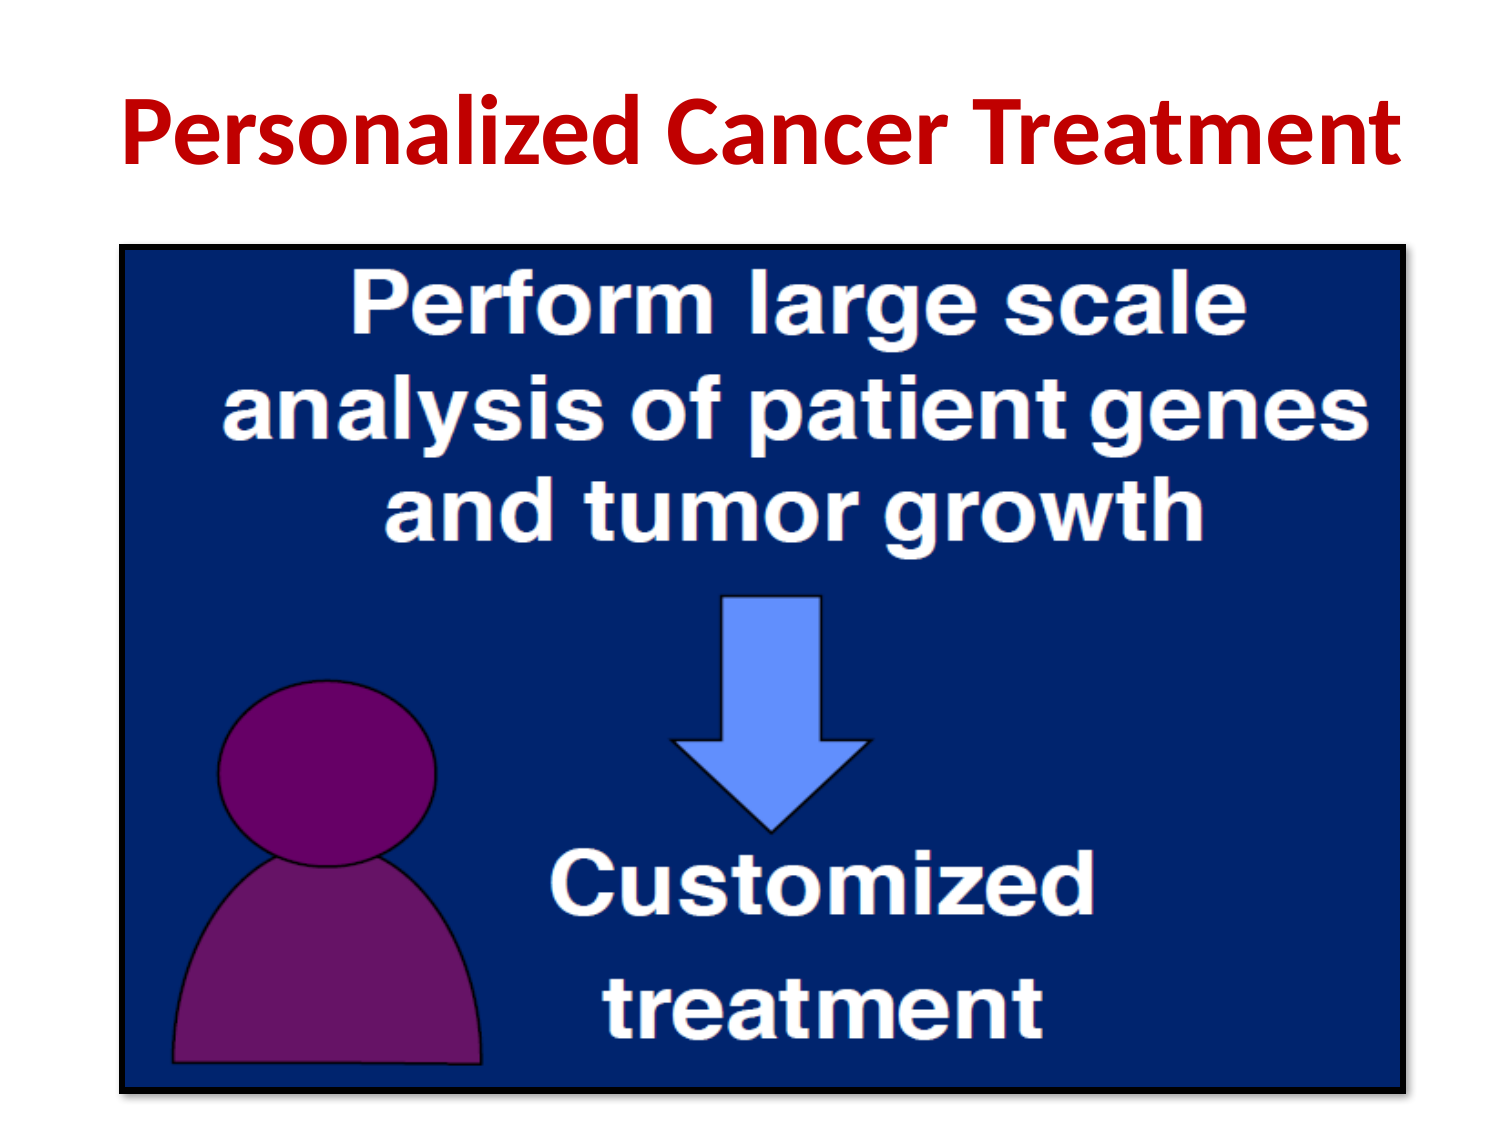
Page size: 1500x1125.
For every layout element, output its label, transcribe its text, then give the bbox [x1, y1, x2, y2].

picture [124, 249, 1401, 1088]
title Personalized Cancer Treatment [87, 24, 1438, 225]
